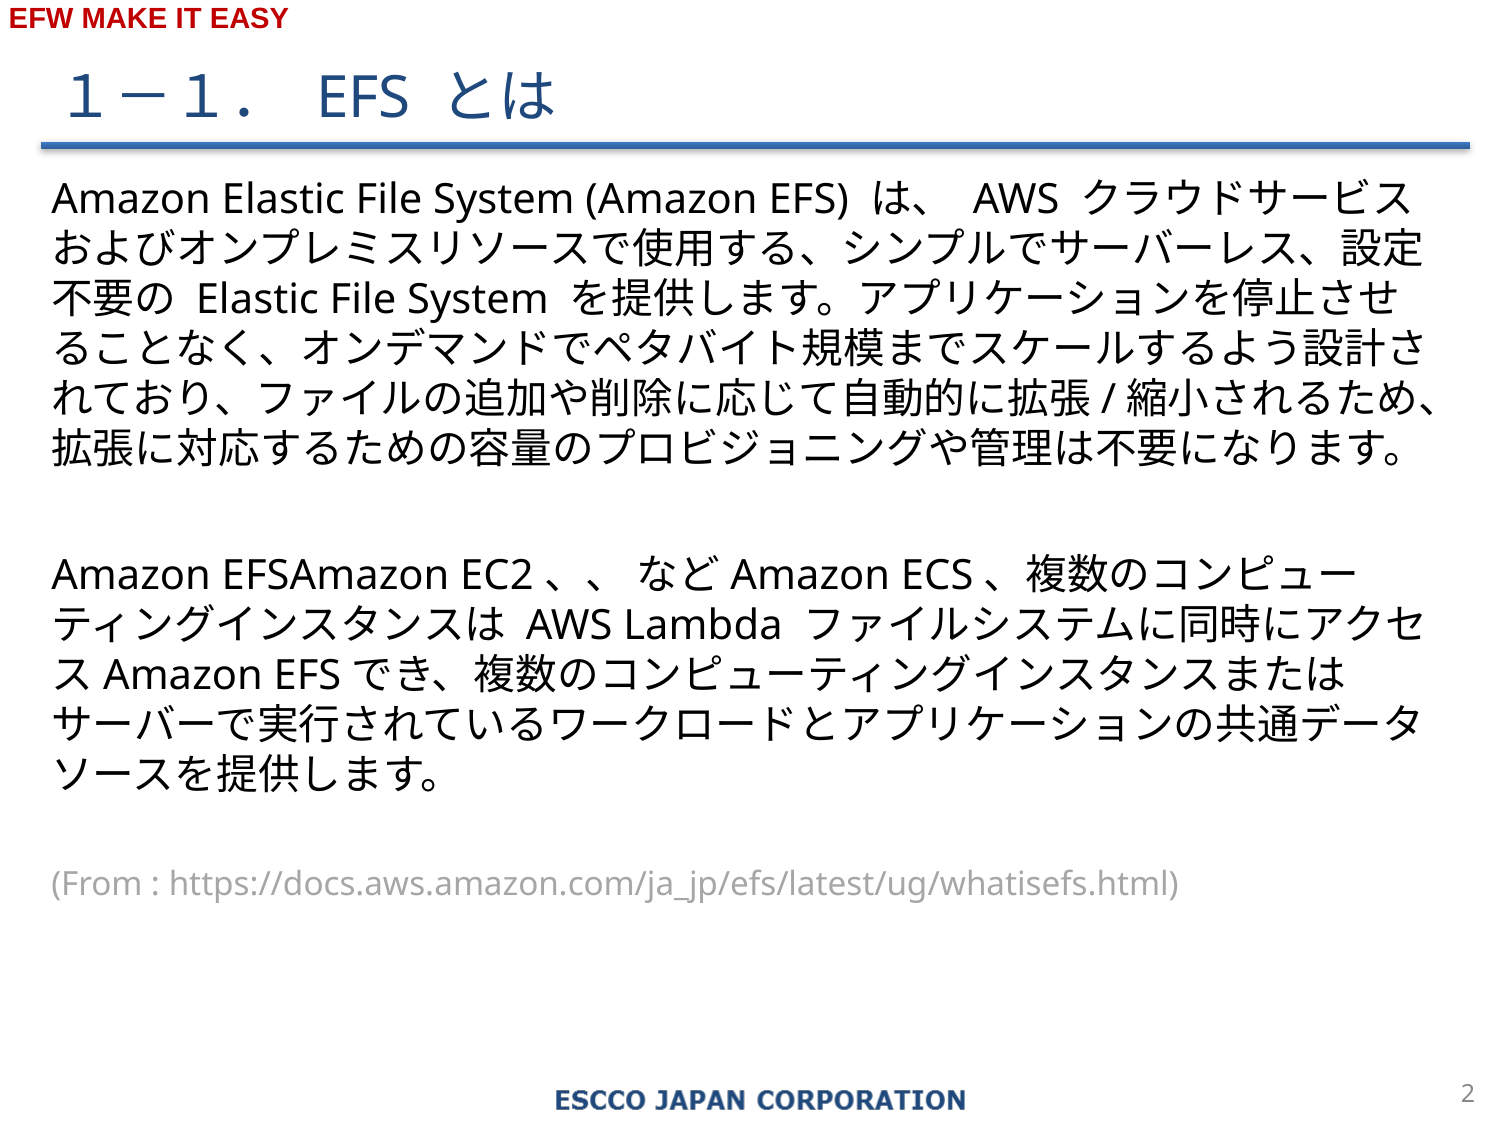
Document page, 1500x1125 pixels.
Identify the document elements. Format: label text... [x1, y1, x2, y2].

text_box 1 [1139, 1065, 1490, 1125]
text_box Amazon Elastic File System (Amazon EFS) は、 AWS クラウドサービスおよびオンプレミスリソースで使用する、シンプルでサーバーレス、設定不要の Elastic File System を提供します。アプリケーションを停止させることなく、オンデマンドでペタバイト規模までスケールするよう設計されており、ファイルの追加や削除に応じて自動的に拡張/縮小されるため、拡張に対応するための容量のプロビジョニングや管理は不要になります。 Amazon EFSAmazon EC2、、 などAmazon ECS、複数のコンピューティングインスタンスは AWS Lambda ファイルシステムに同時にアクセスAmazon EFSでき、複数のコンピューティングインスタンスまたはサーバーで実行されているワークロードとアプリケーションの共通データソースを提供します。 (From : https://docs.aws.amazon.com/ja_jp/efs/latest/ug/whatisefs.html) [36, 164, 1444, 910]
picture [523, 1069, 999, 1125]
text_box [25, 0, 76, 27]
title １－１． EFS とは [41, 44, 1392, 138]
